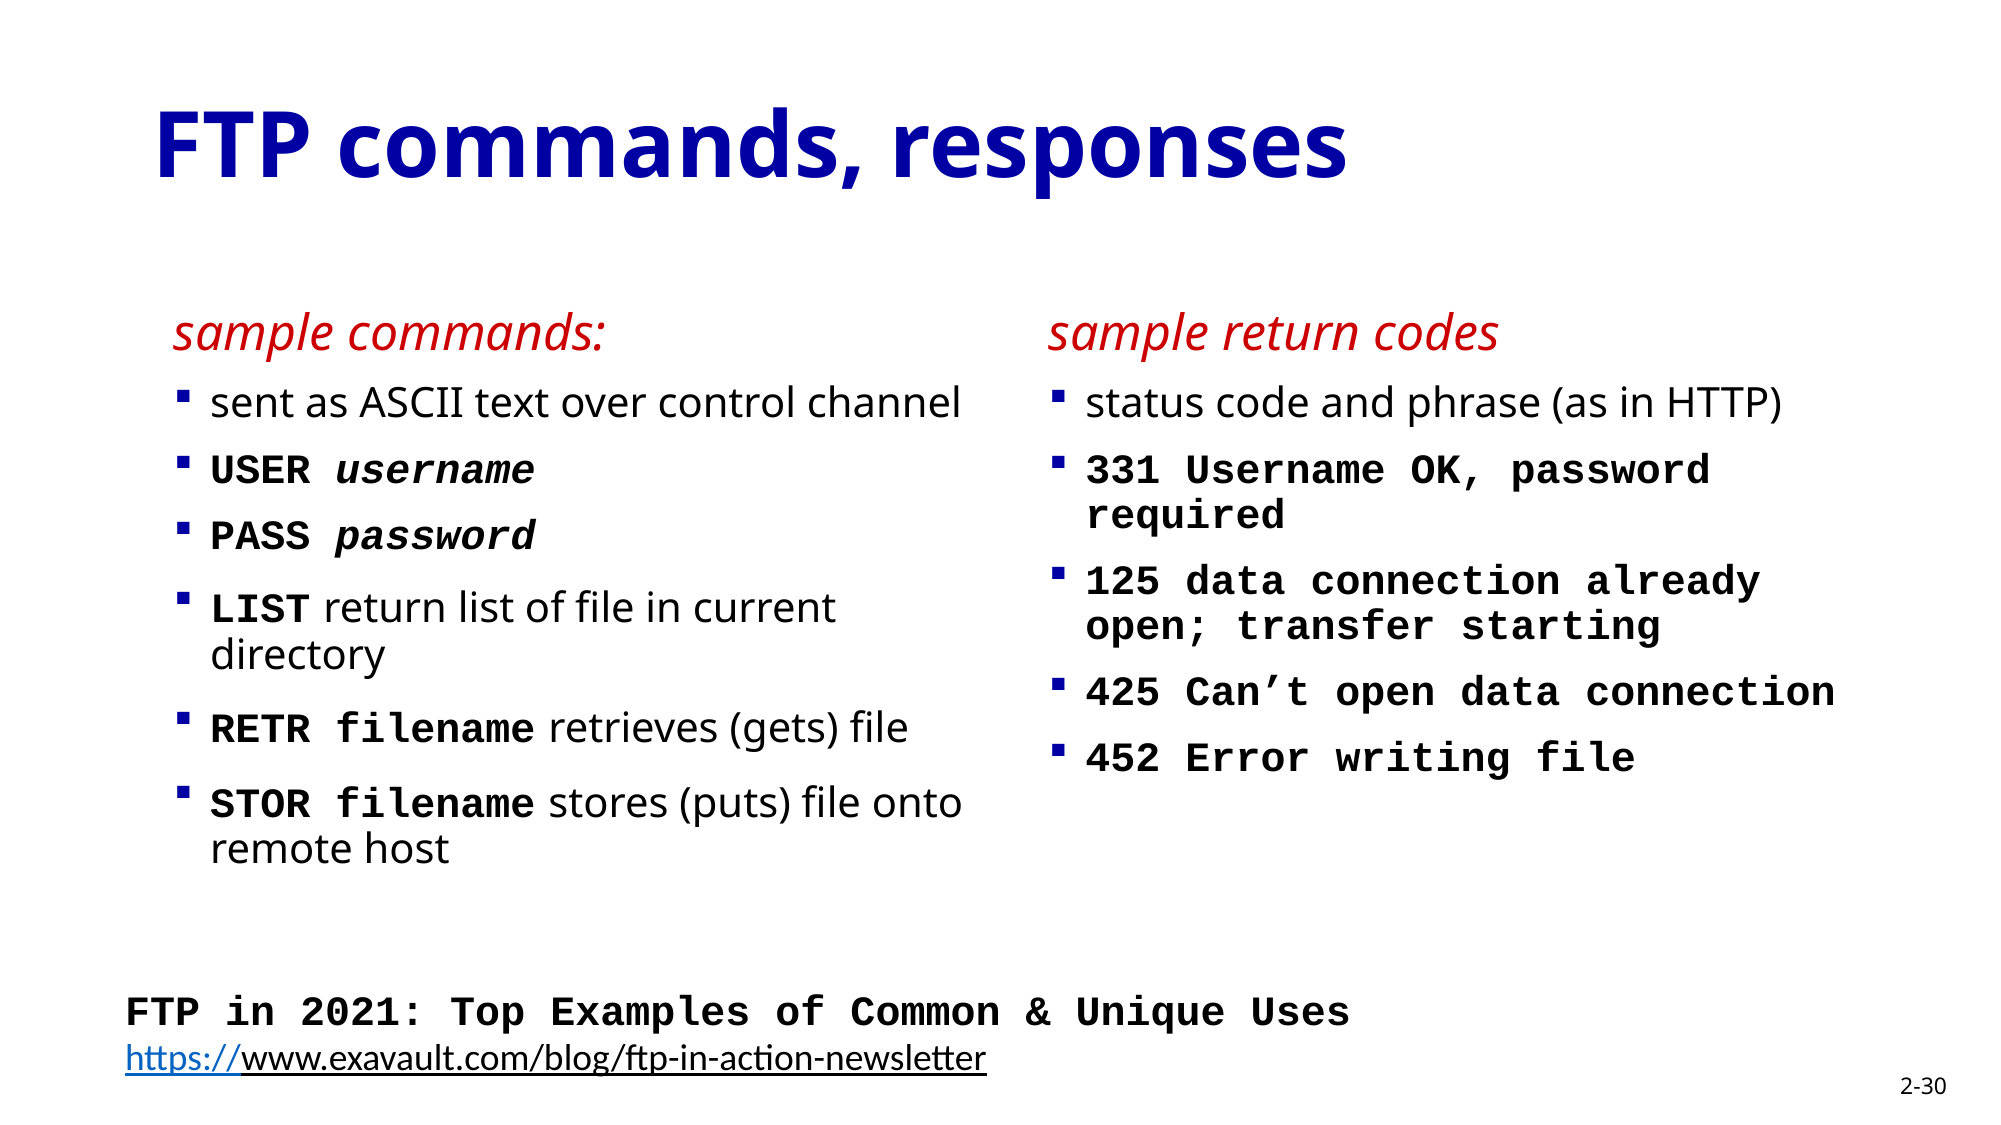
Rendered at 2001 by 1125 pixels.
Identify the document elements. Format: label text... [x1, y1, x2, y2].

list sample return codes status code and phrase (as in HTTP) 331 Username OK, password required 125 data connection already open; transfer starting 425 Can’t open data connection 452 Error writing file [1012, 299, 1863, 1014]
text_box FTP in 2021: Top Examples of Common & Unique Uses https://www.exavault.com/blog/ftp-in-action-newsletter [110, 975, 1513, 1086]
slide_number 2-30 [1512, 1056, 1963, 1117]
list sample commands: sent as ASCII text over control channel USER username PASS password LIST return list of file in current directory RETR filename retrieves (gets) file STOR filename stores (puts) file onto remote host [137, 299, 988, 975]
title FTP commands, responses [137, 74, 1863, 221]
